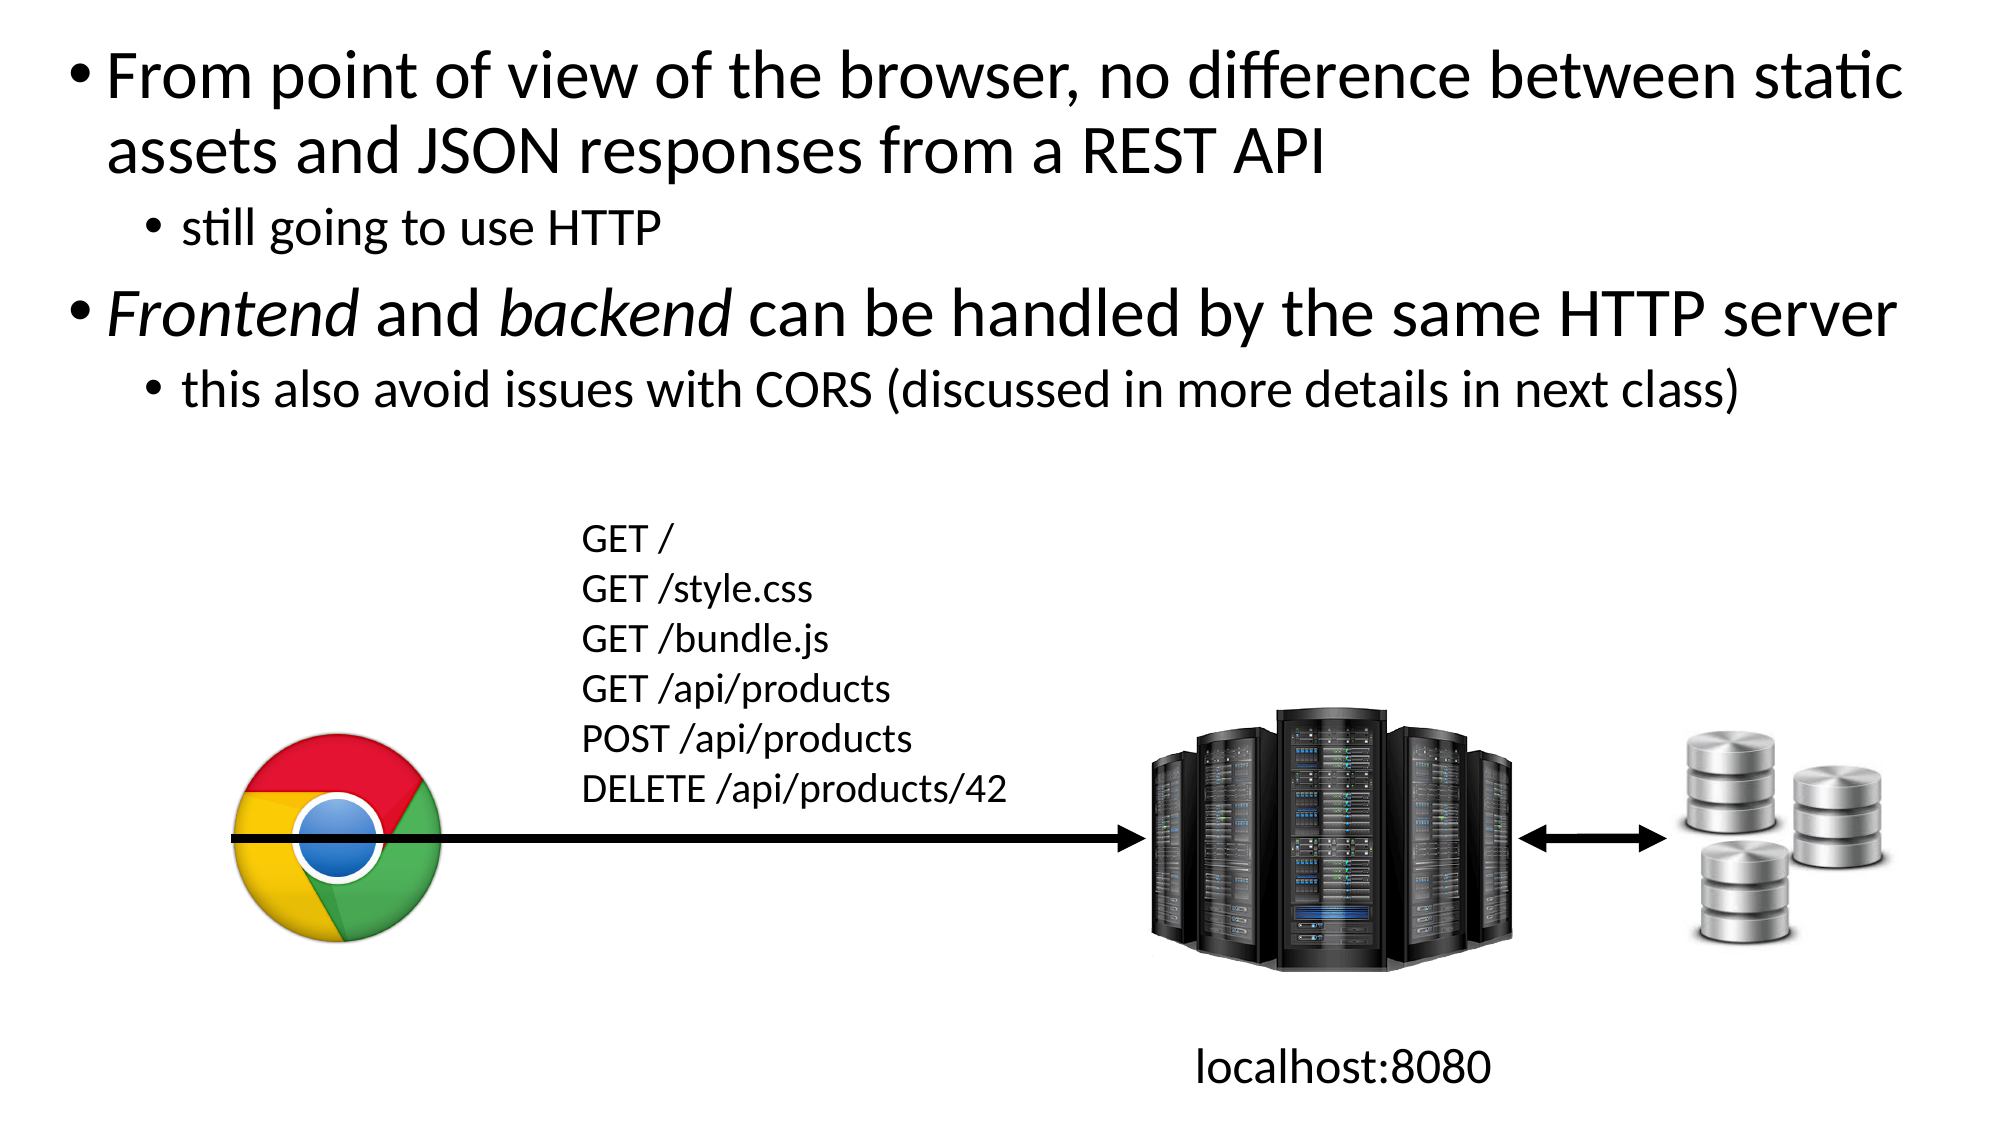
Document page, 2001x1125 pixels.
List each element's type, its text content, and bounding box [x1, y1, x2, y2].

picture [230, 731, 444, 945]
text_box localhost:8080 [1180, 1026, 1507, 1102]
picture [1666, 721, 1899, 955]
text_box GET / GET /style.css GET /bundle.js GET /api/products POST /api/products DELETE /api/products/42 [566, 503, 1023, 819]
list From point of view of the browser, no difference between static assets and JSON responses from a REST API still going to use HTTP Frontend and backend can be handled by the same HTTP server this also avoid issues with CORS (discussed in more details in next class) [53, 30, 1943, 480]
picture [1145, 698, 1519, 979]
